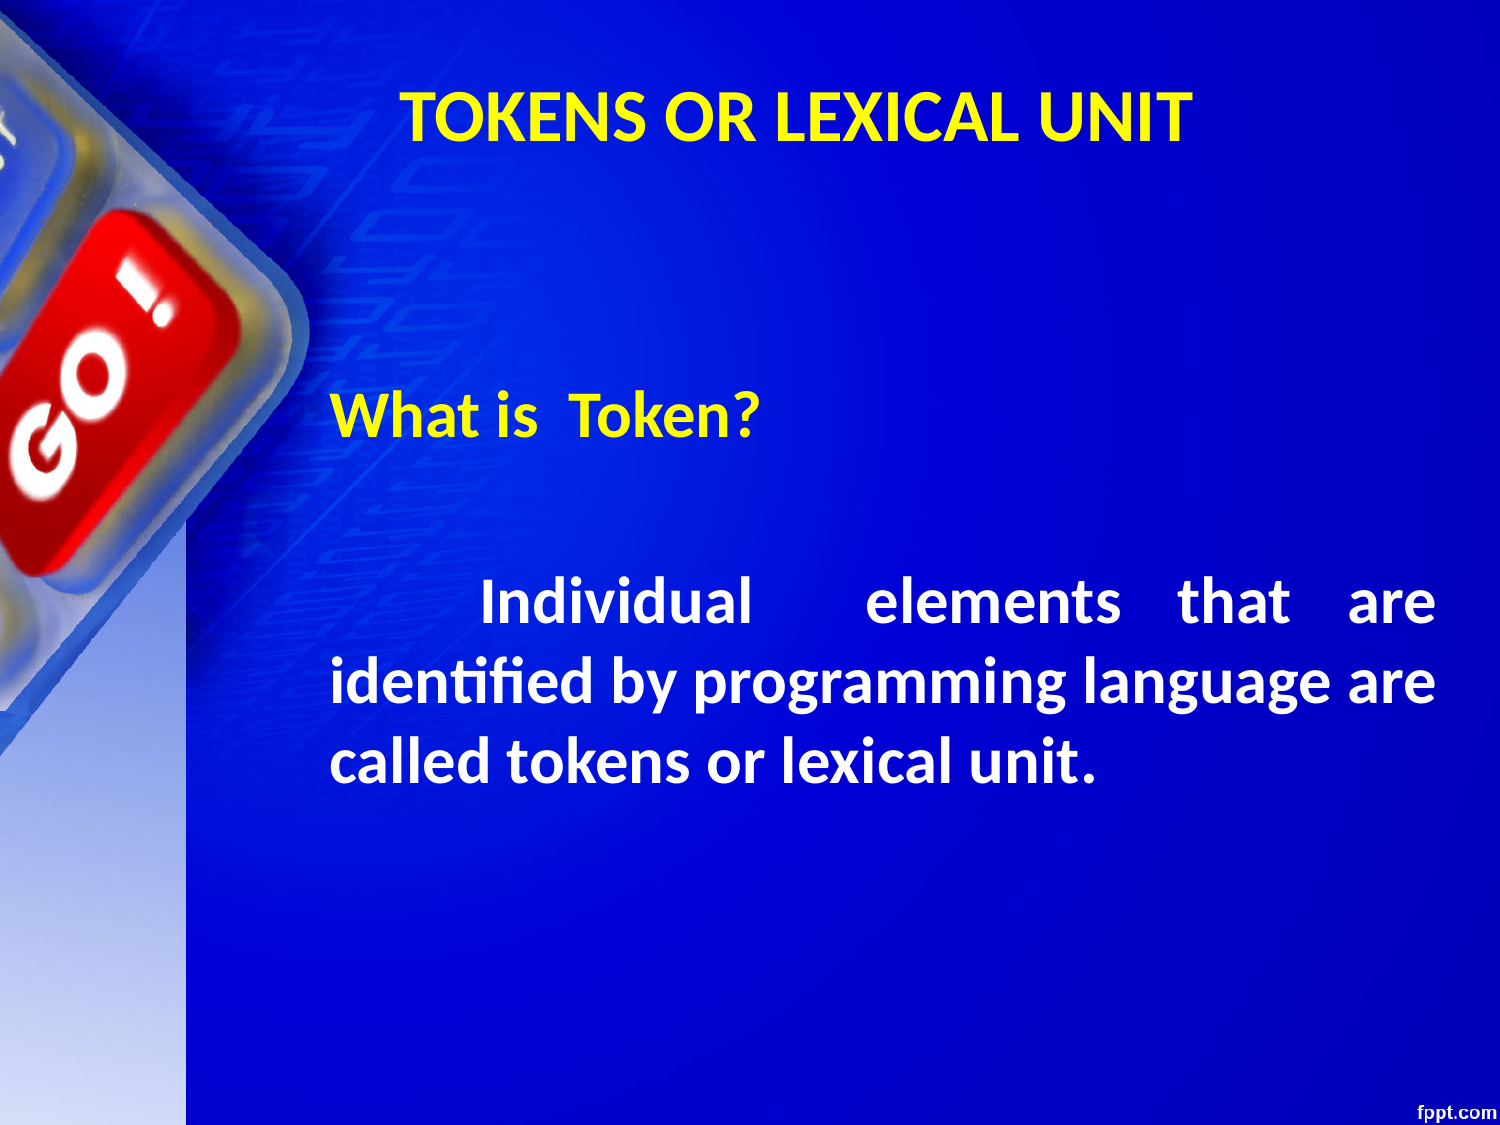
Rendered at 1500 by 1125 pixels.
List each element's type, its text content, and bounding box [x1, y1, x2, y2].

list What is Token? Individual elements that are identified by programming language are called tokens or lexical unit. [257, 269, 1454, 868]
picture [0, 0, 1500, 1125]
title TOKENS OR LEXICAL UNIT [117, 46, 1477, 176]
